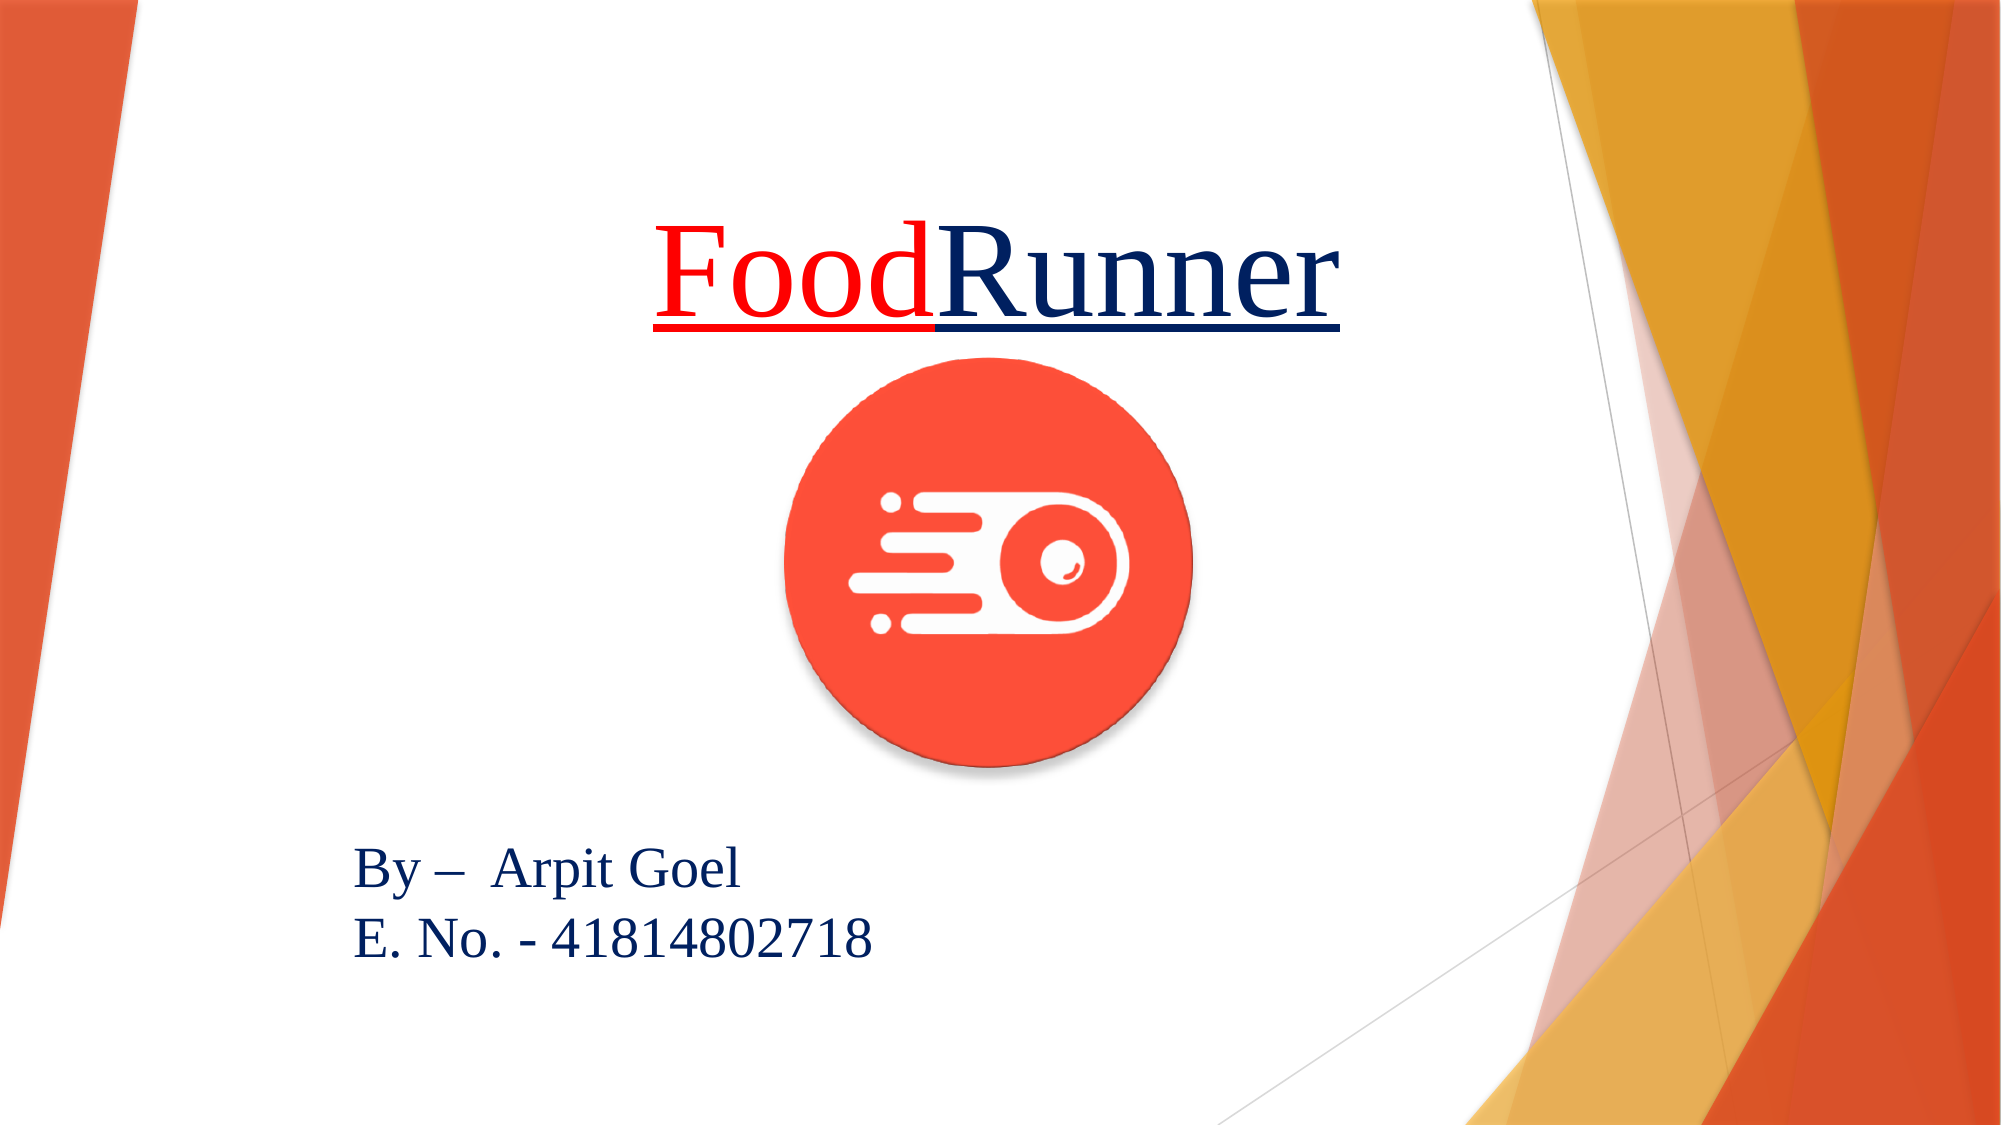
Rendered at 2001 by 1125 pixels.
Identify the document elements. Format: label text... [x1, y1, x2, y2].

picture [765, 339, 1212, 786]
text_box By – Arpit Goel E. No. - 41814802718 [338, 822, 1335, 977]
title FoodRunner [367, 82, 1643, 352]
